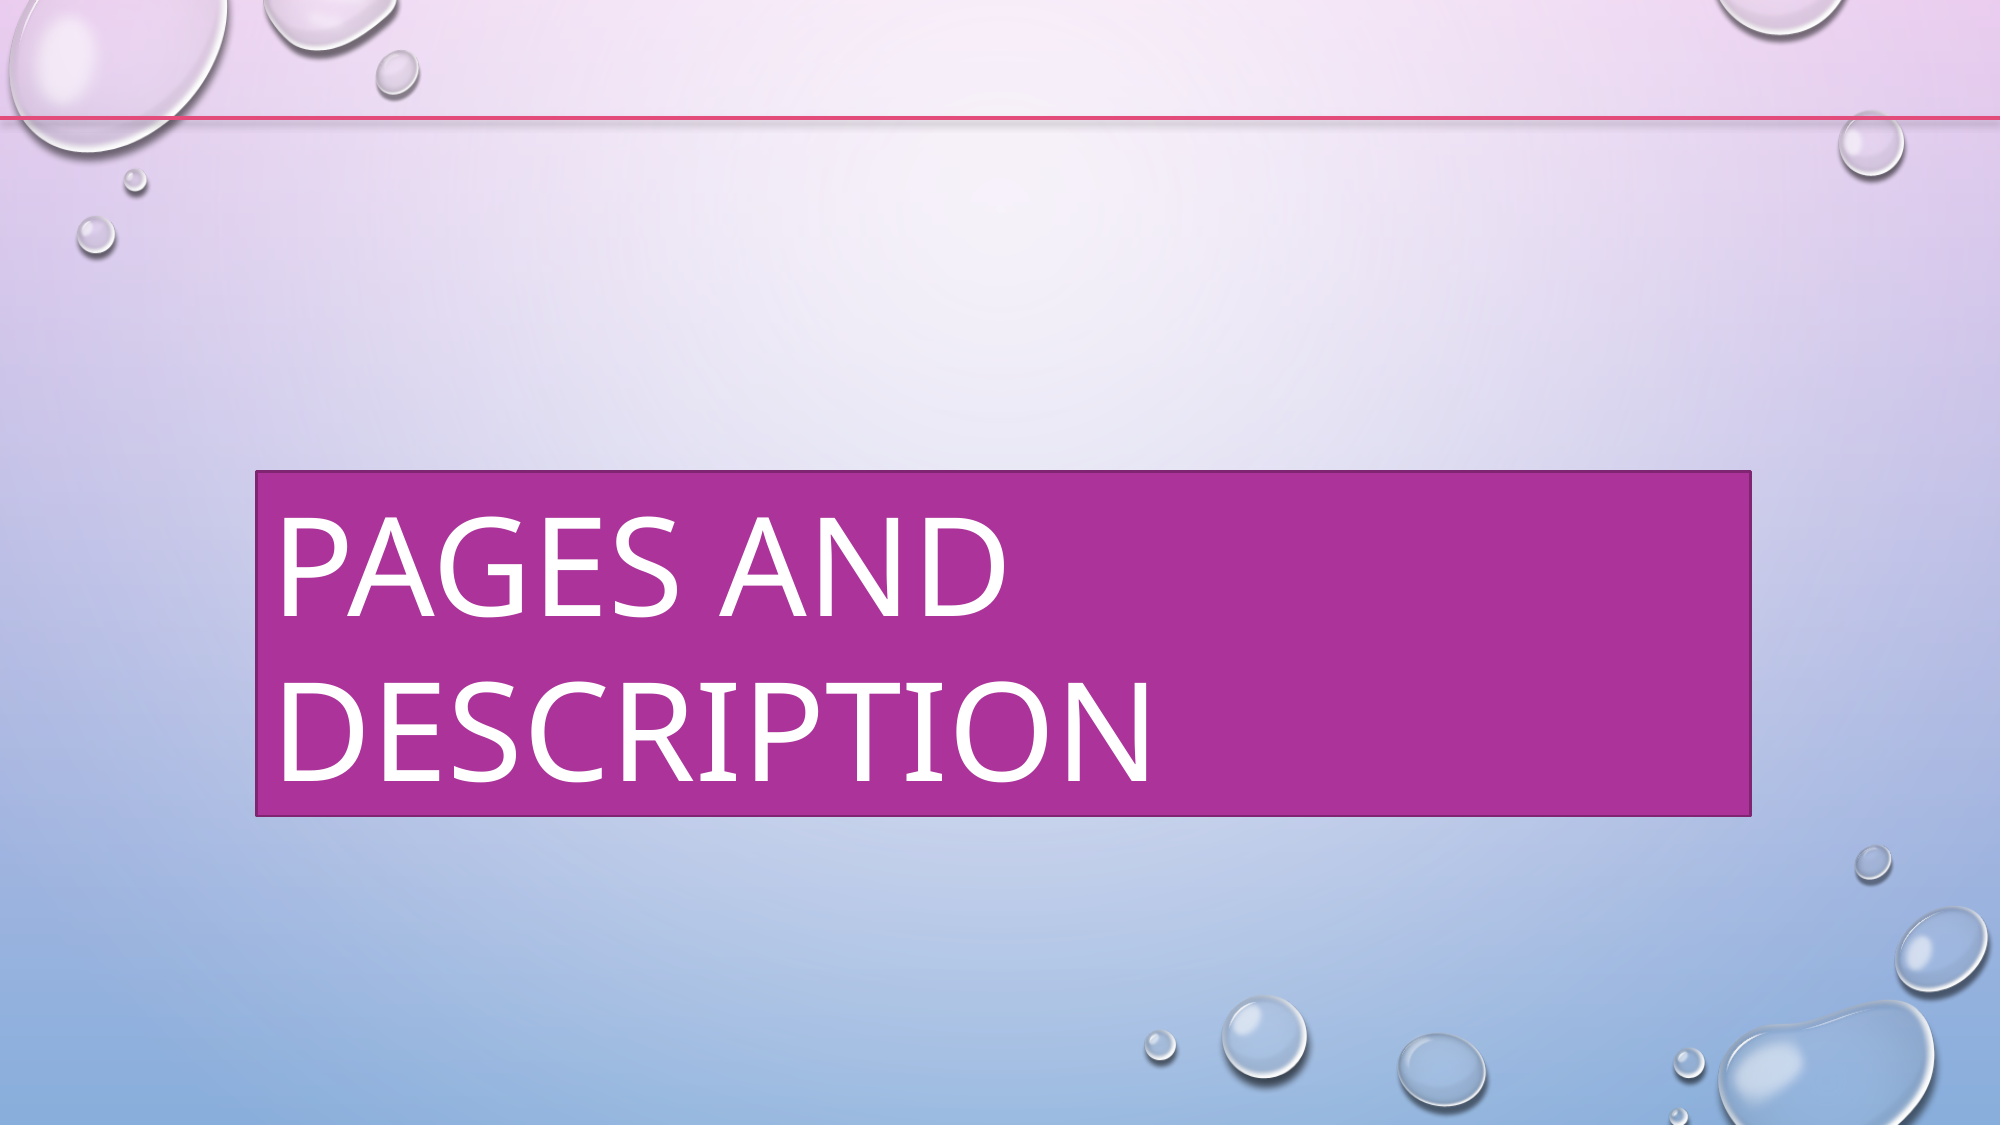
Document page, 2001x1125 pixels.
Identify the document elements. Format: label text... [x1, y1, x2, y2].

picture [0, 120, 2000, 1125]
text_box PAGES AND DESCRIPTION [255, 470, 1752, 817]
picture [0, 0, 2000, 116]
